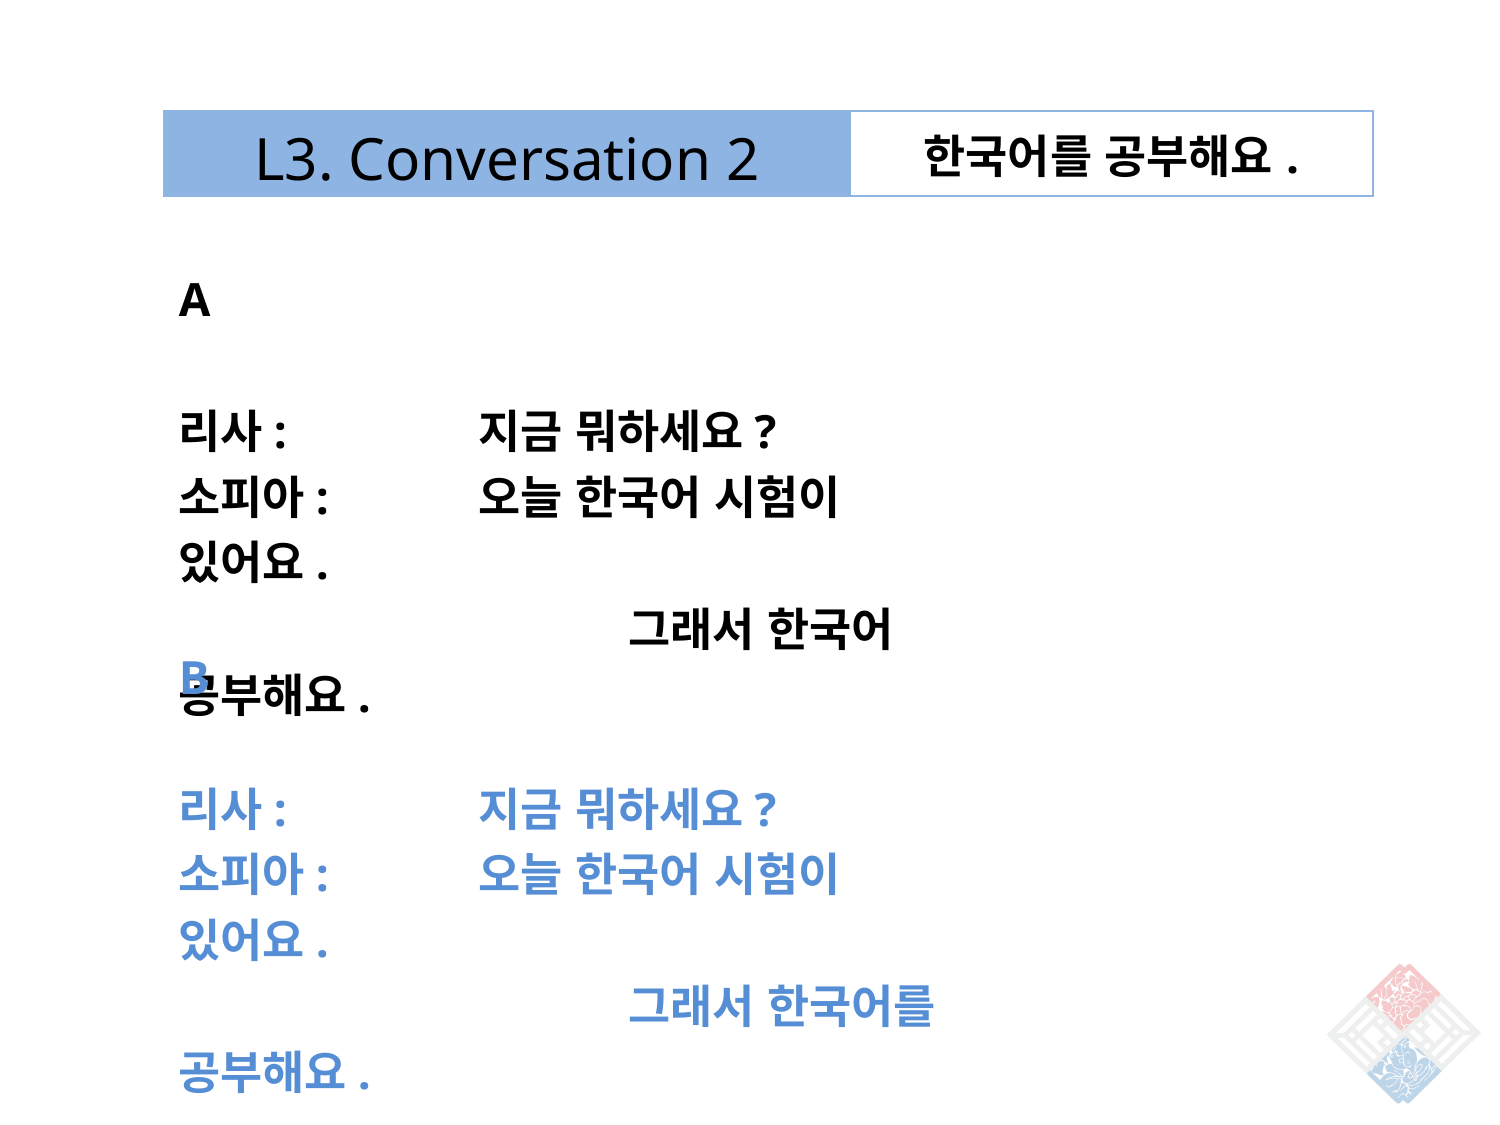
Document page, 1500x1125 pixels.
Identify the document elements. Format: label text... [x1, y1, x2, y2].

text_box [1323, 956, 1484, 1112]
text_box A 리사: 지금 뭐하세요? 소피아: 오늘 한국어 시험이 있어요. 그래서 한국어 공부해요. [164, 252, 986, 629]
table_header L3. Conversation 2 [165, 112, 849, 195]
table_header 한국어를 공부해요. [851, 112, 1372, 195]
text_box B 리사: 지금 뭐하세요? 소피아: 오늘 한국어 시험이 있어요. 그래서 한국어를 공부해요. [164, 629, 986, 1107]
